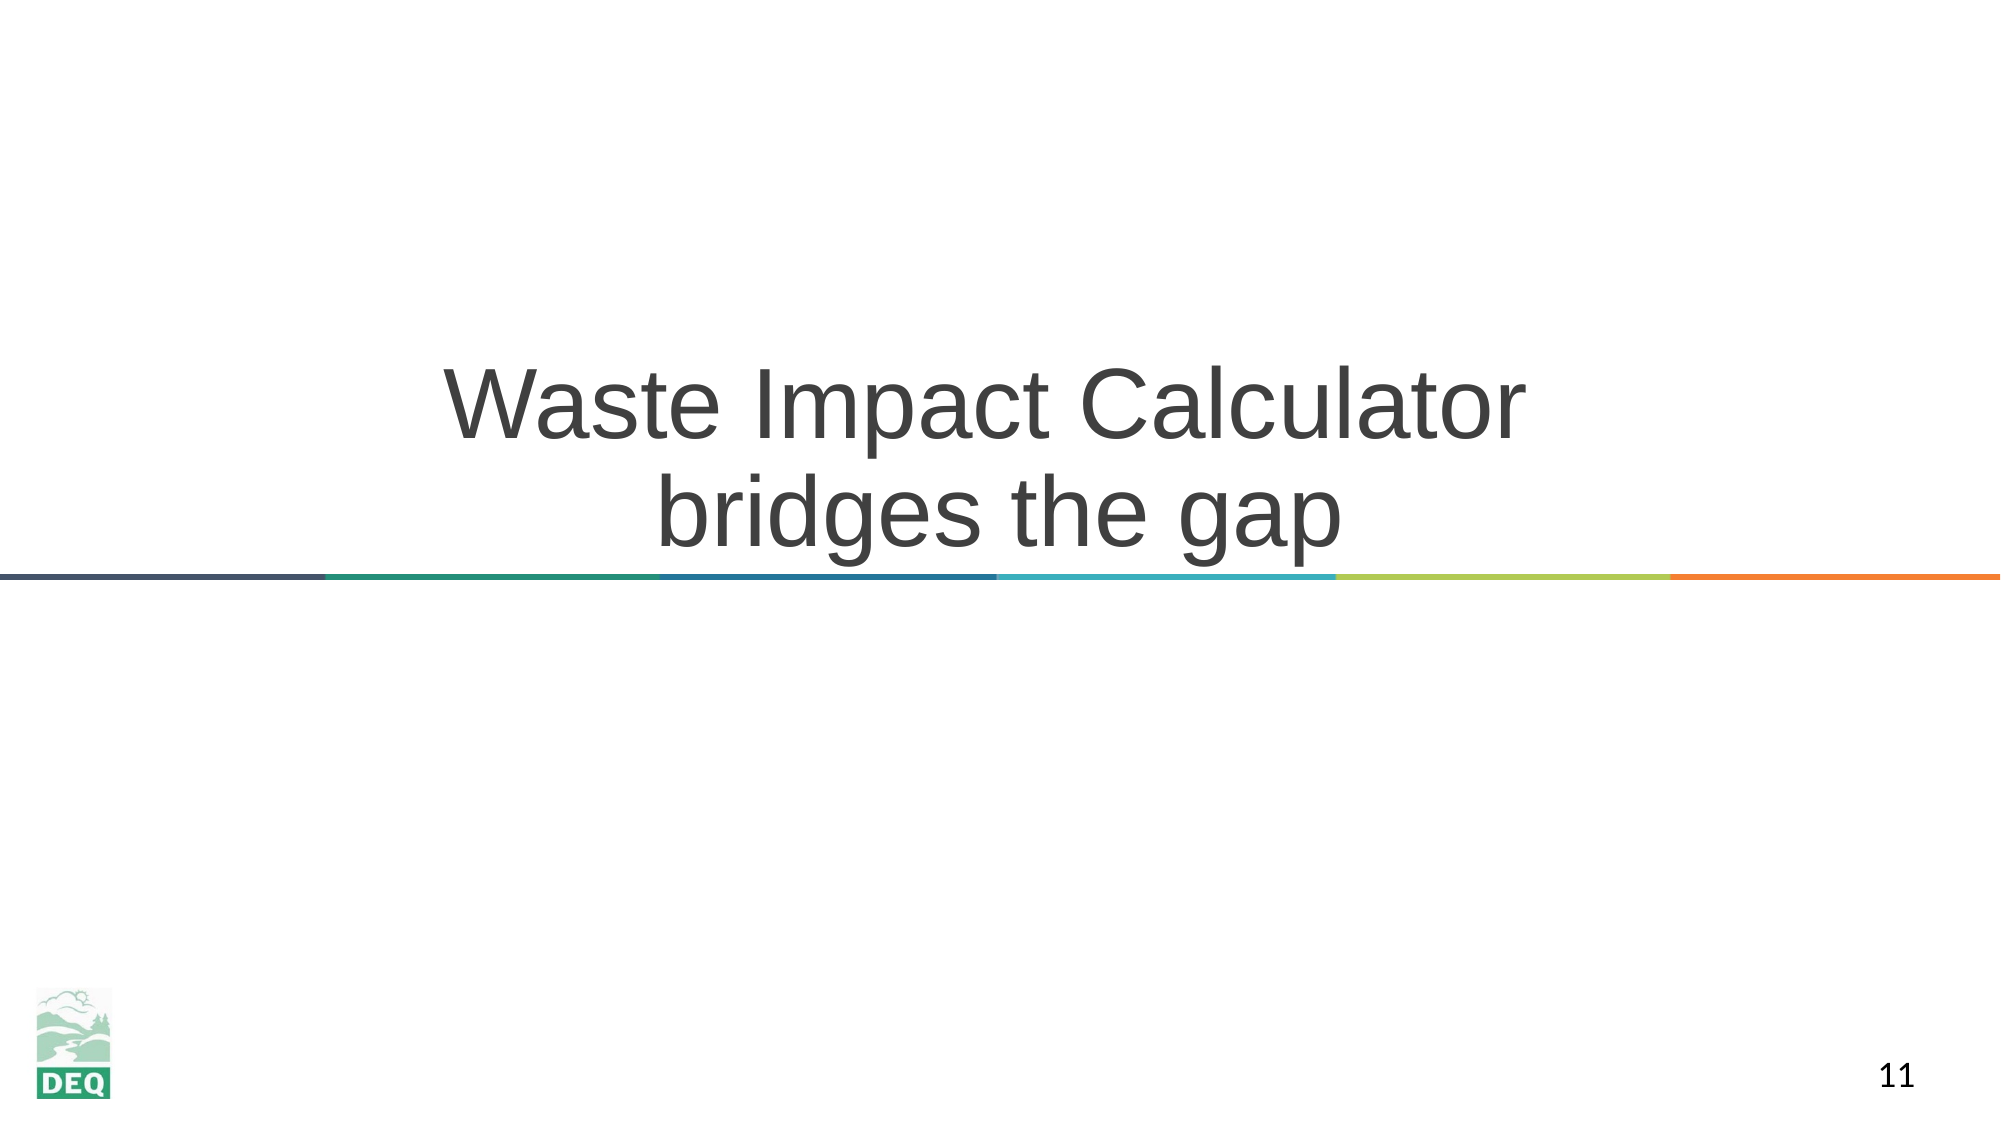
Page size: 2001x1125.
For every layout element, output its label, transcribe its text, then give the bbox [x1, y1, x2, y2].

title Waste Impact Calculator bridges the gap [249, 184, 1750, 576]
slide_number 11 [1862, 1042, 1978, 1103]
picture [0, 574, 2001, 580]
picture [15, 987, 128, 1099]
